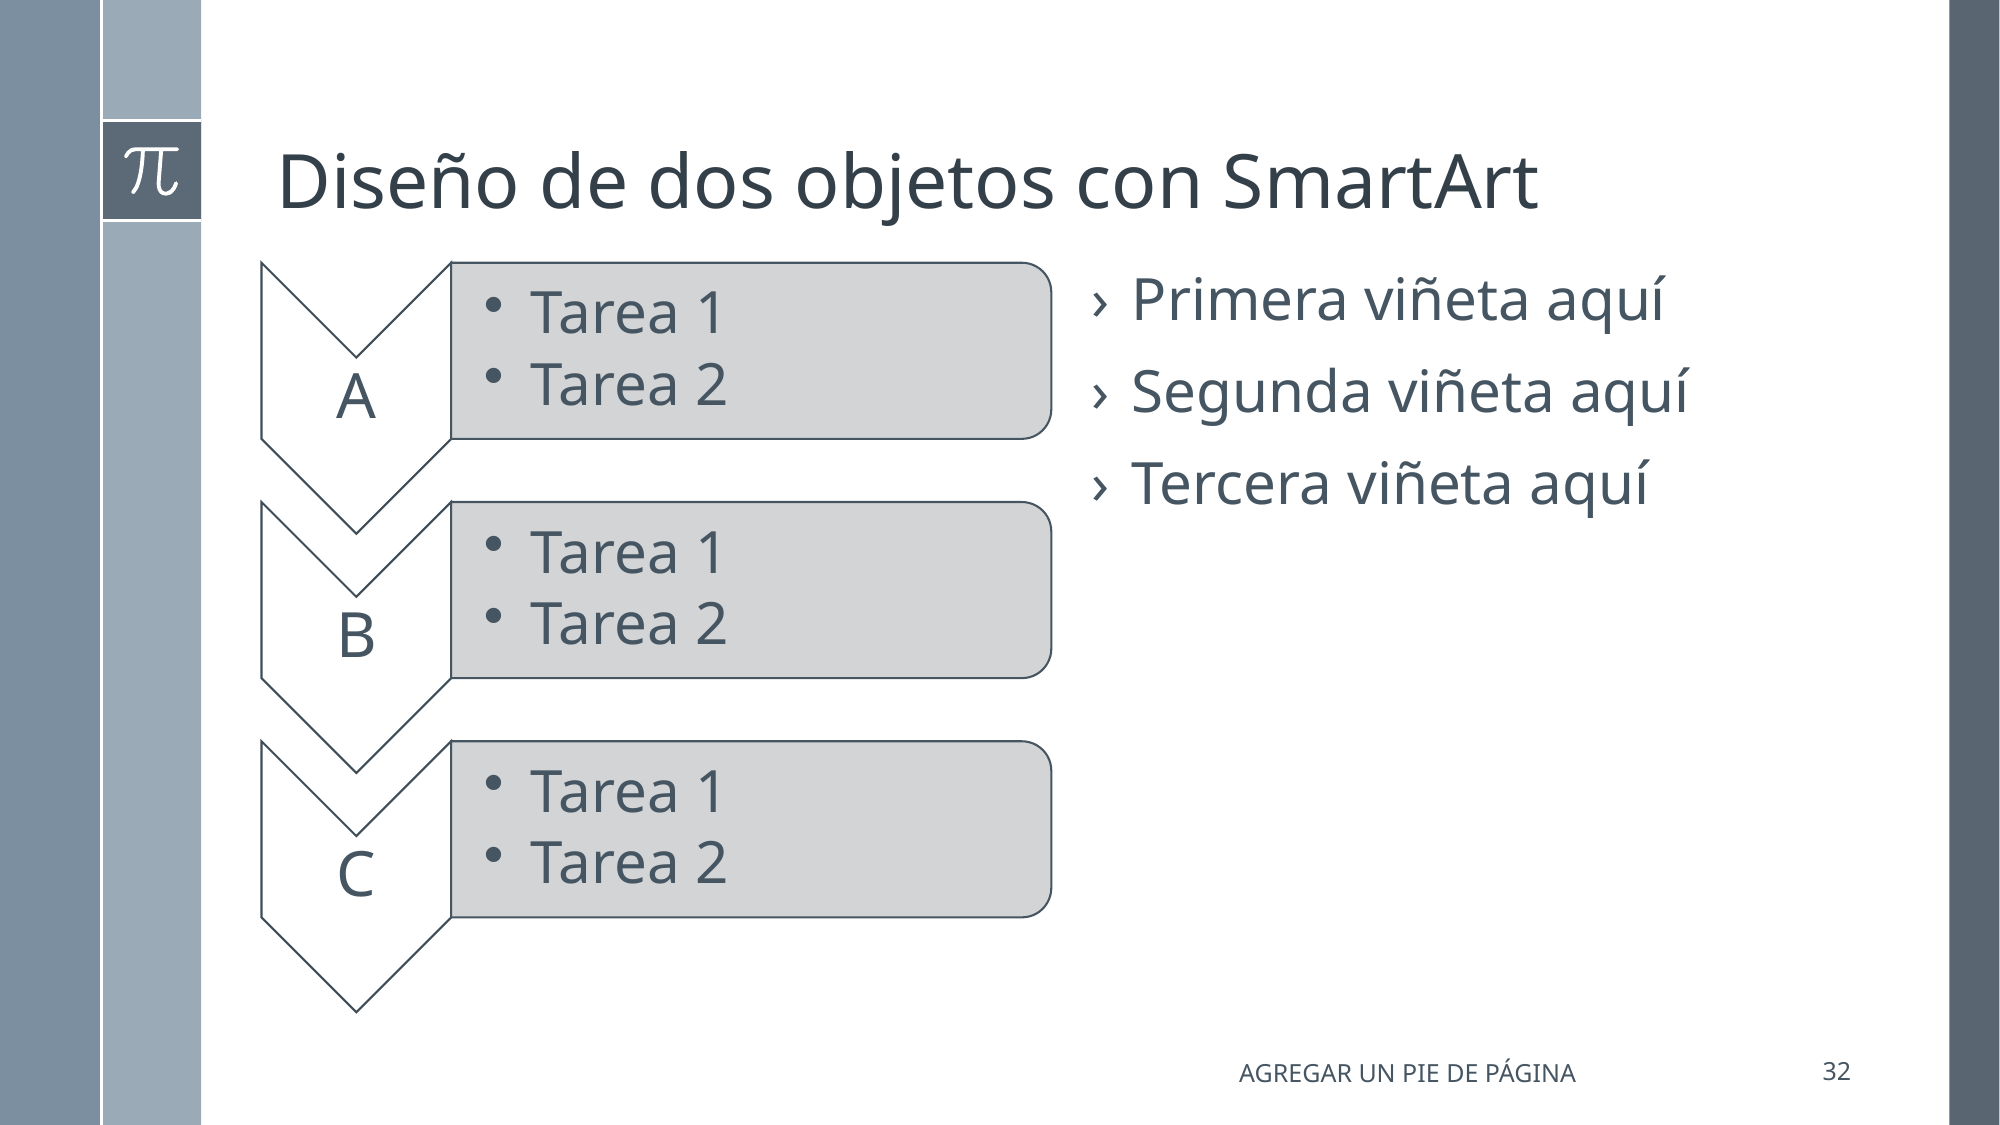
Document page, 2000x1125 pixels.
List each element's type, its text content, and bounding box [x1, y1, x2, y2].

slide_number 32 [1766, 1042, 1867, 1103]
list Primera viñeta aquí Segunda viñeta aquí Tercera viñeta aquí [1076, 262, 1867, 1013]
title Diseño de dos objetos con SmartArt [261, 29, 1867, 233]
footer Agregar un pie de página [1082, 1042, 1734, 1103]
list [261, 262, 1052, 1013]
